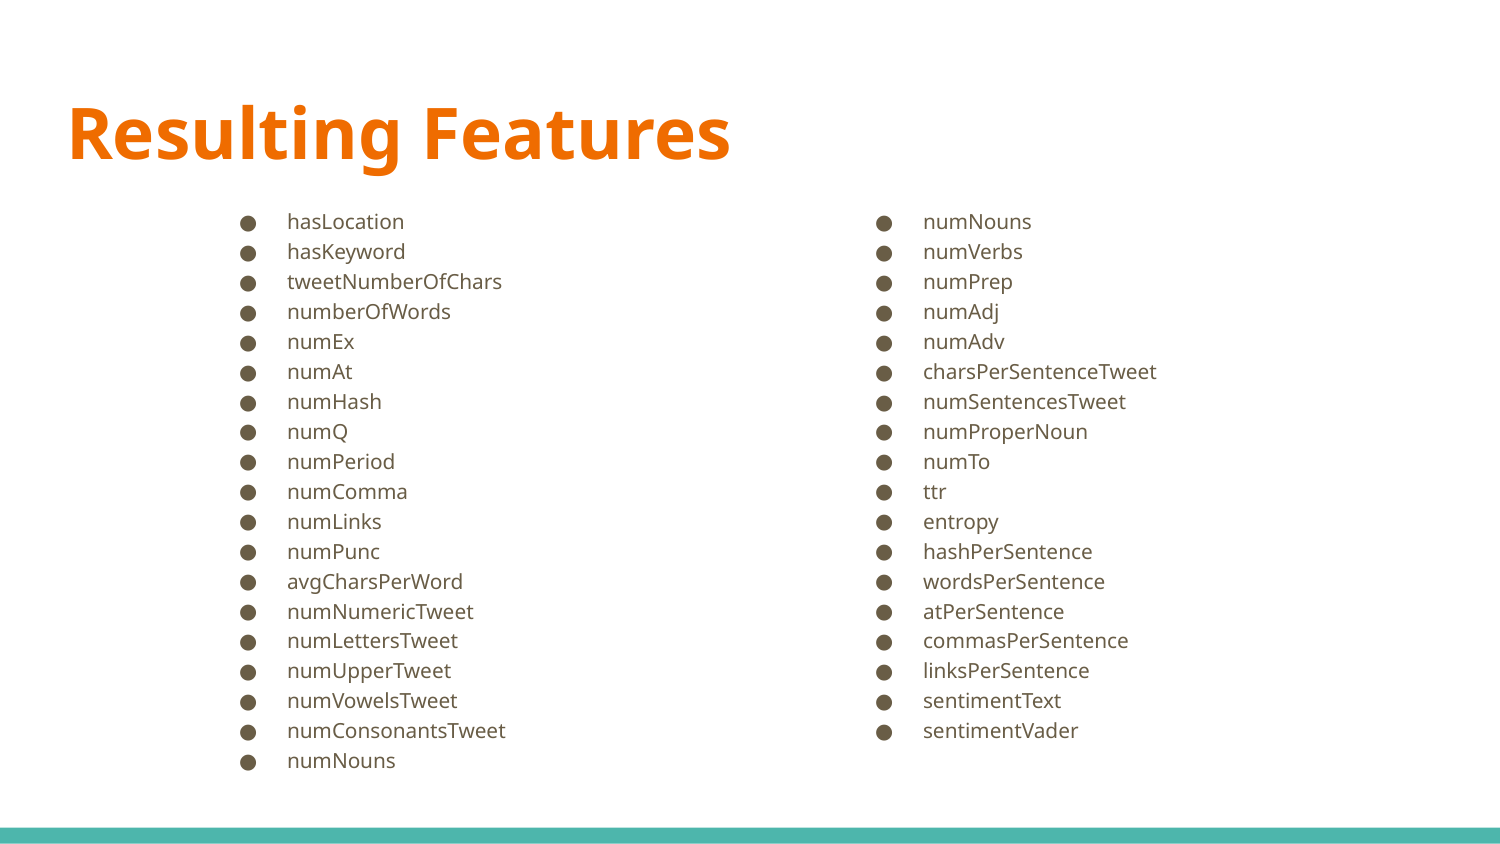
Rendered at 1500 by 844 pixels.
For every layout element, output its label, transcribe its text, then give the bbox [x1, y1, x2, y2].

list numNouns numVerbs numPrep numAdj numAdv charsPerSentenceTweet numSentencesTweet numProperNoun numTo ttr entropy hashPerSentence wordsPerSentence atPerSentence commasPerSentence linksPerSentence sentimentText sentimentVader [833, 189, 1469, 731]
list hasLocation hasKeyword tweetNumberOfChars numberOfWords numEx numAt numHash numQ numPeriod numComma numLinks numPunc avgCharsPerWord numNumericTweet numLettersTweet numUpperTweet numVowelsTweet numConsonantsTweet numNouns [197, 189, 833, 731]
title Resulting Features [51, 72, 1449, 189]
